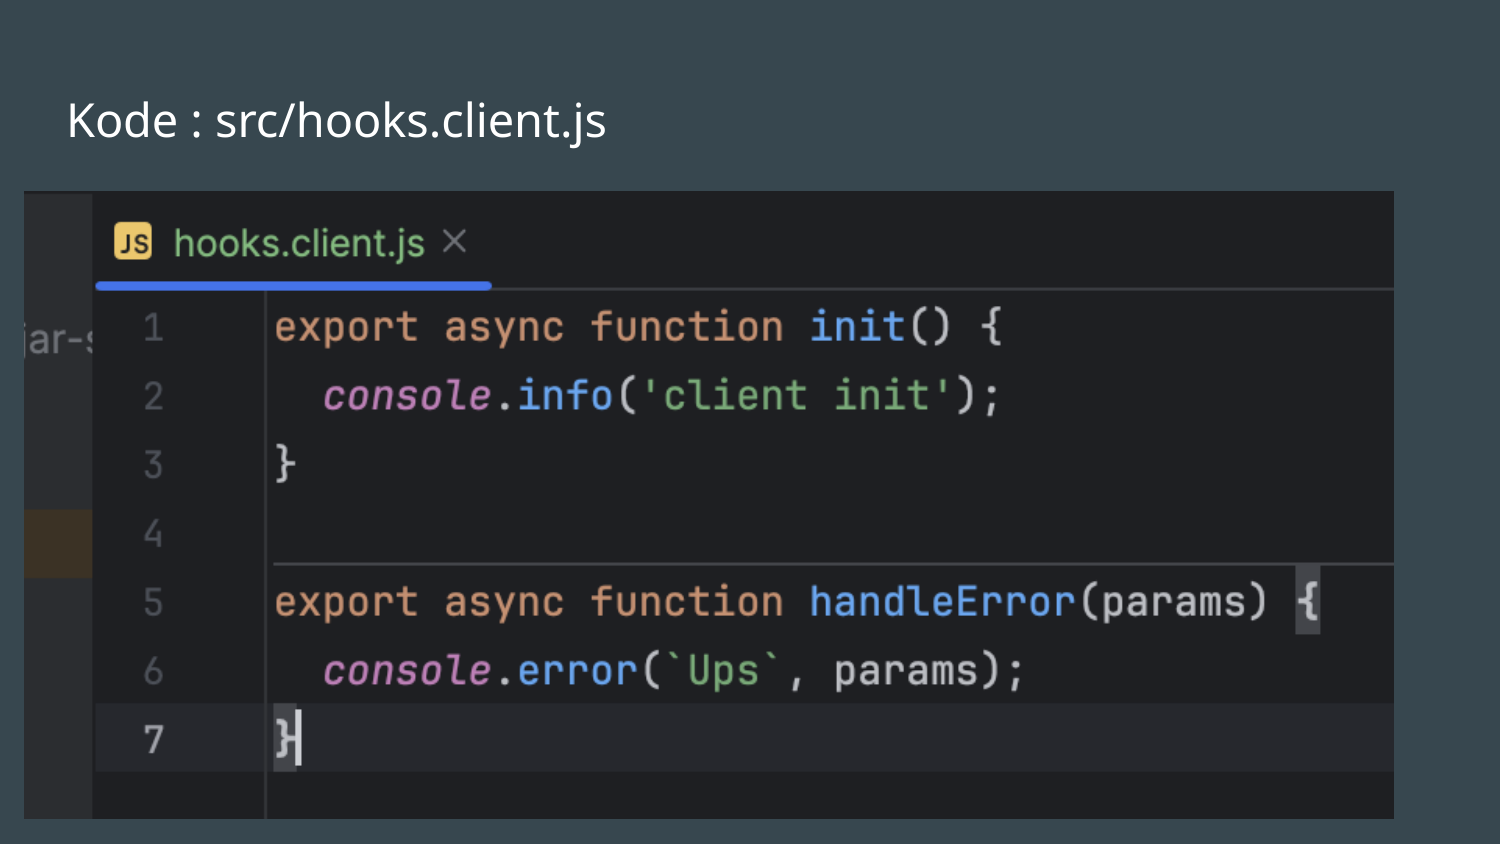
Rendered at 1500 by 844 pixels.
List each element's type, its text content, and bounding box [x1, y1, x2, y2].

picture [24, 191, 1395, 819]
title Kode : src/hooks.client.js [51, 72, 1449, 167]
